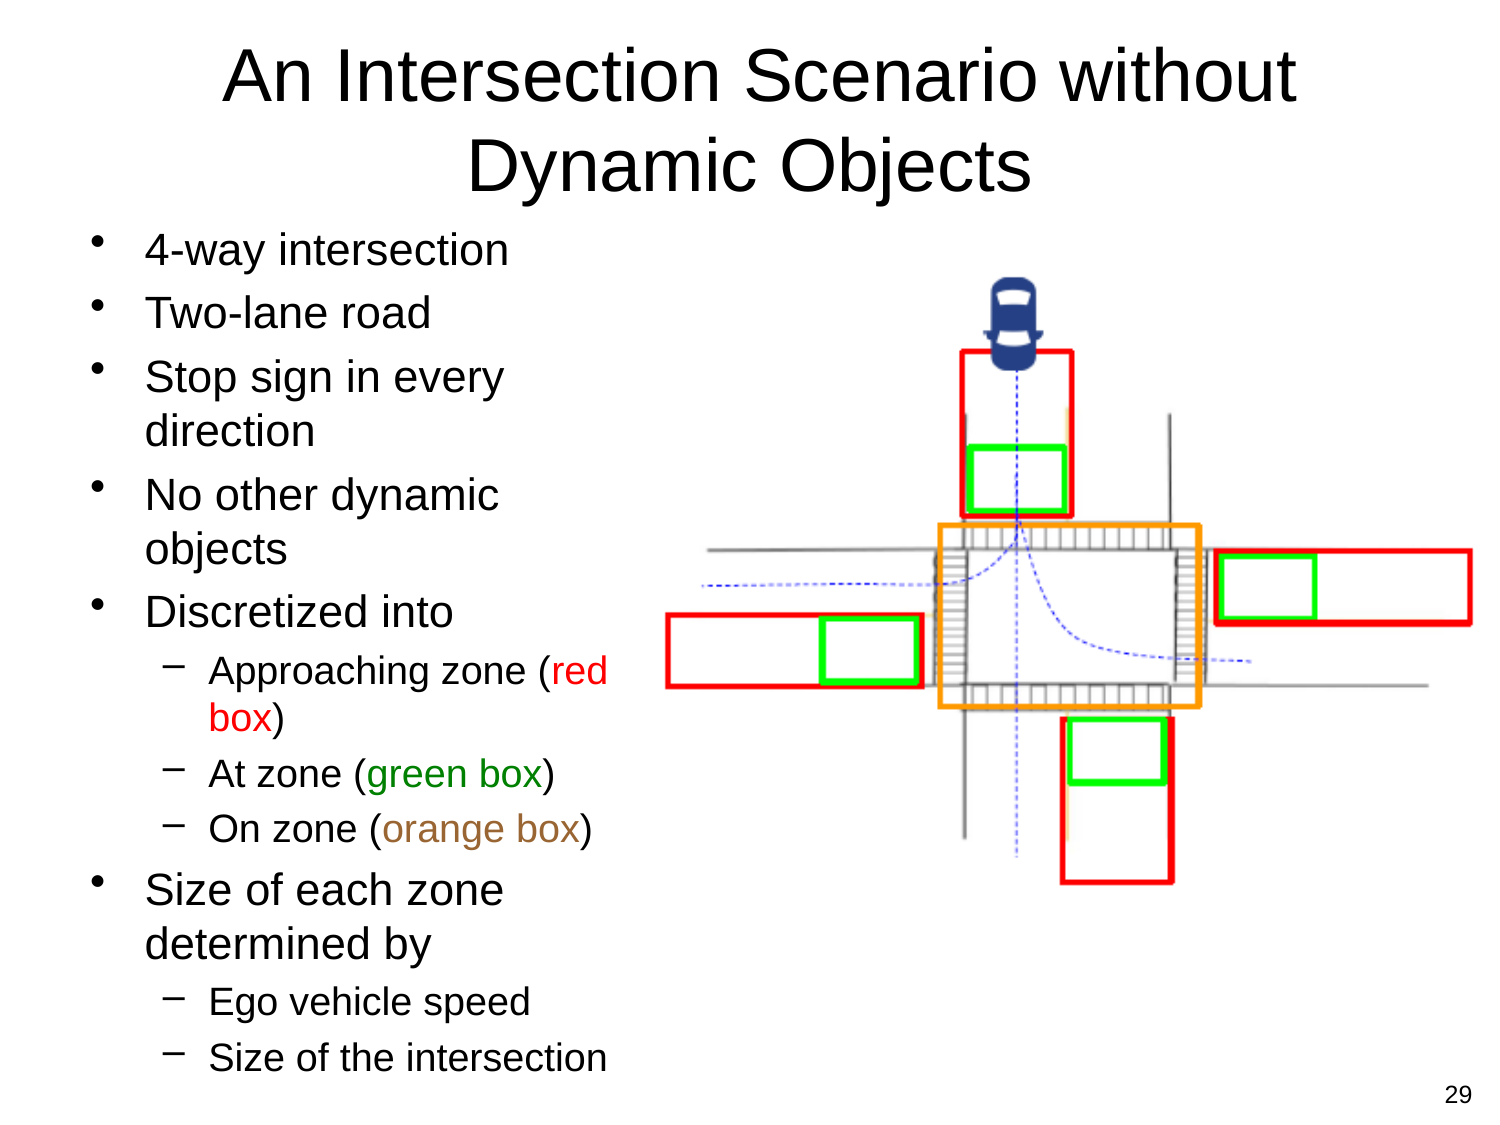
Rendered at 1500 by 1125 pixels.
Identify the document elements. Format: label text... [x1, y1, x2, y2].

list 4-way intersection Two-lane road Stop sign in every direction No other dynamic objects Discretized into Approaching zone (red box) At zone (green box) On zone (orange box) Size of each zone determined by Ego vehicle speed Size of the intersection [74, 212, 651, 1088]
picture [662, 274, 1476, 891]
title An Intersection Scenario without Dynamic Objects [74, 44, 1426, 188]
slide_number 29 [1137, 1070, 1488, 1112]
